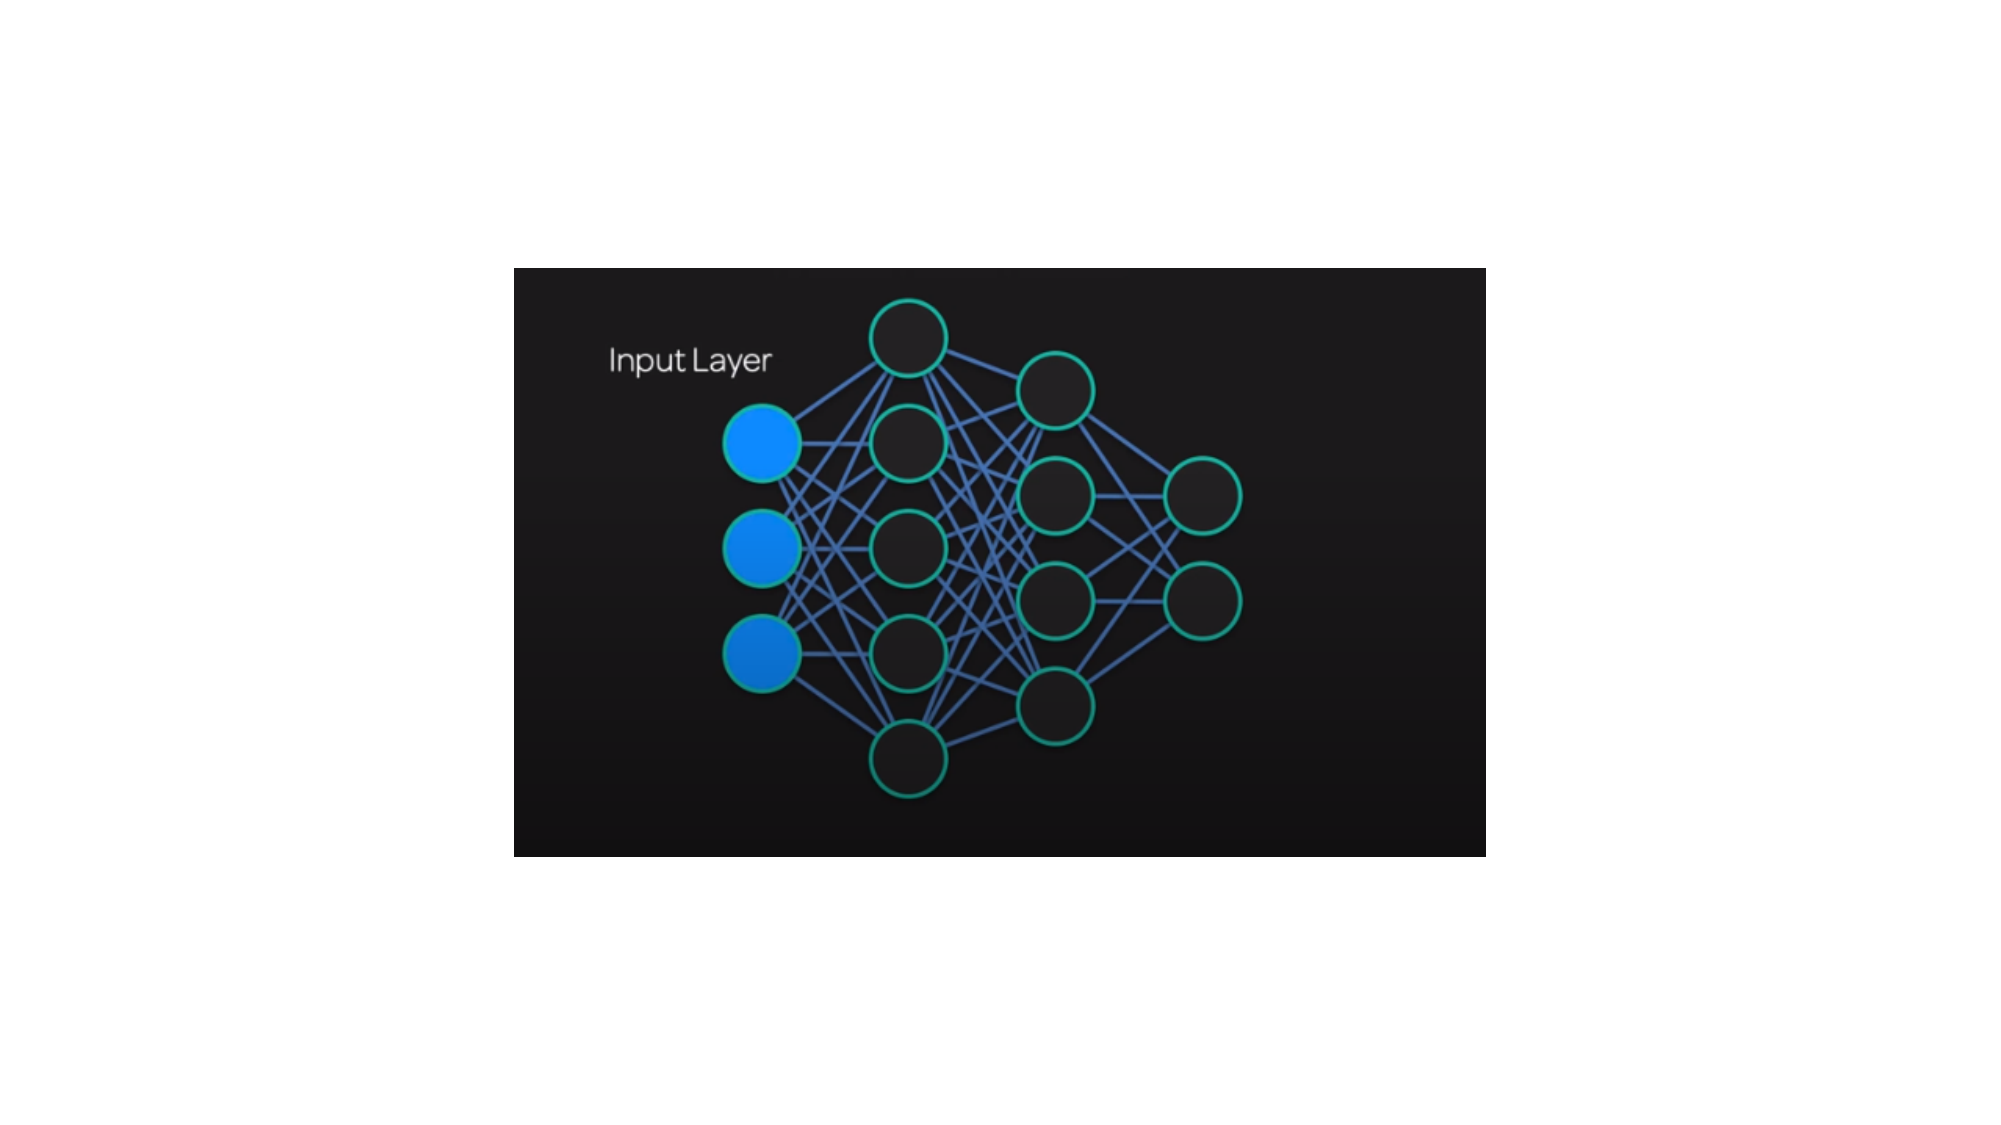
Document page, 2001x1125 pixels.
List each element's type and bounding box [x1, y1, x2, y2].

picture [514, 268, 1486, 857]
